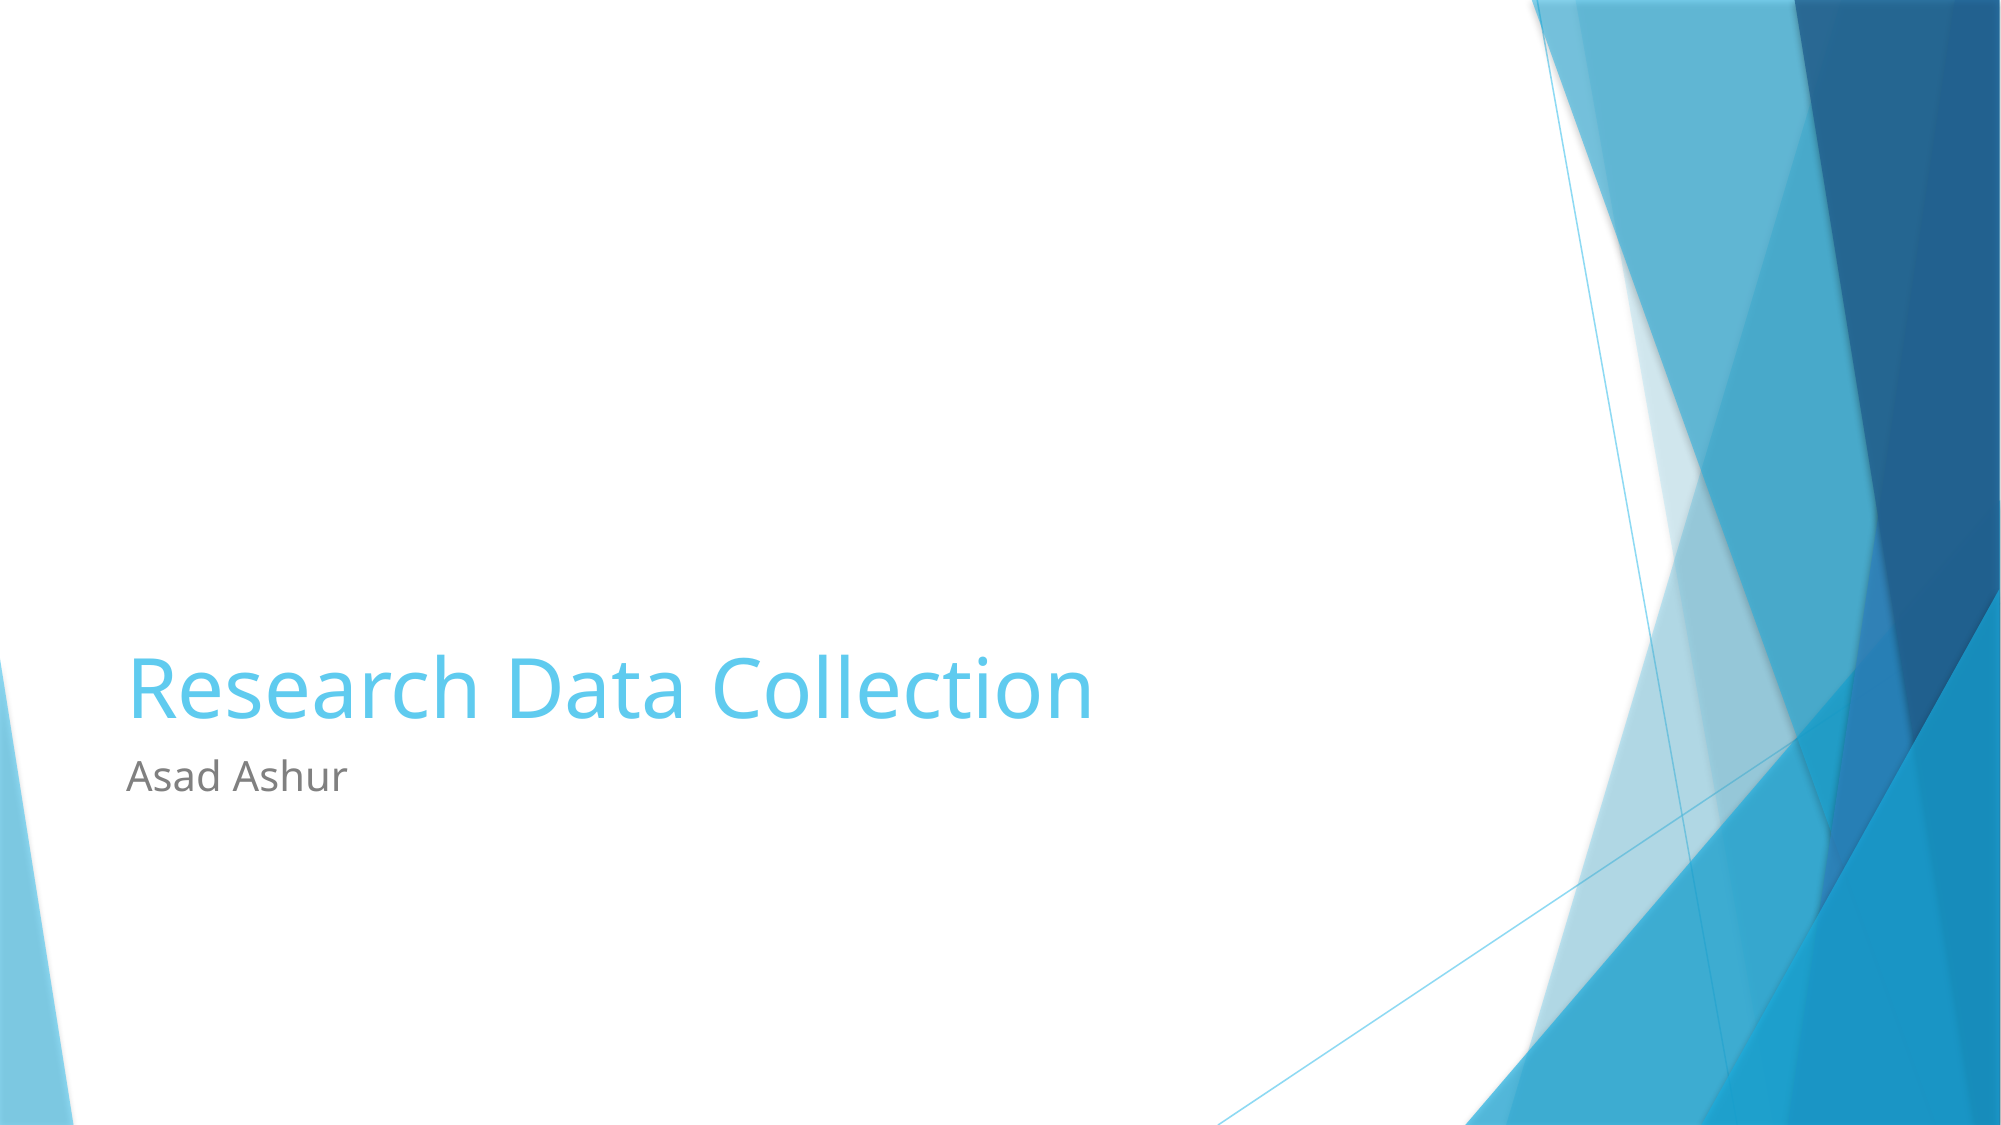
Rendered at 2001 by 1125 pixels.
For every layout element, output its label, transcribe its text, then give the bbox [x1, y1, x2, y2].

list Asad Ashur [111, 742, 1522, 884]
title Research Data Collection [111, 443, 1522, 742]
